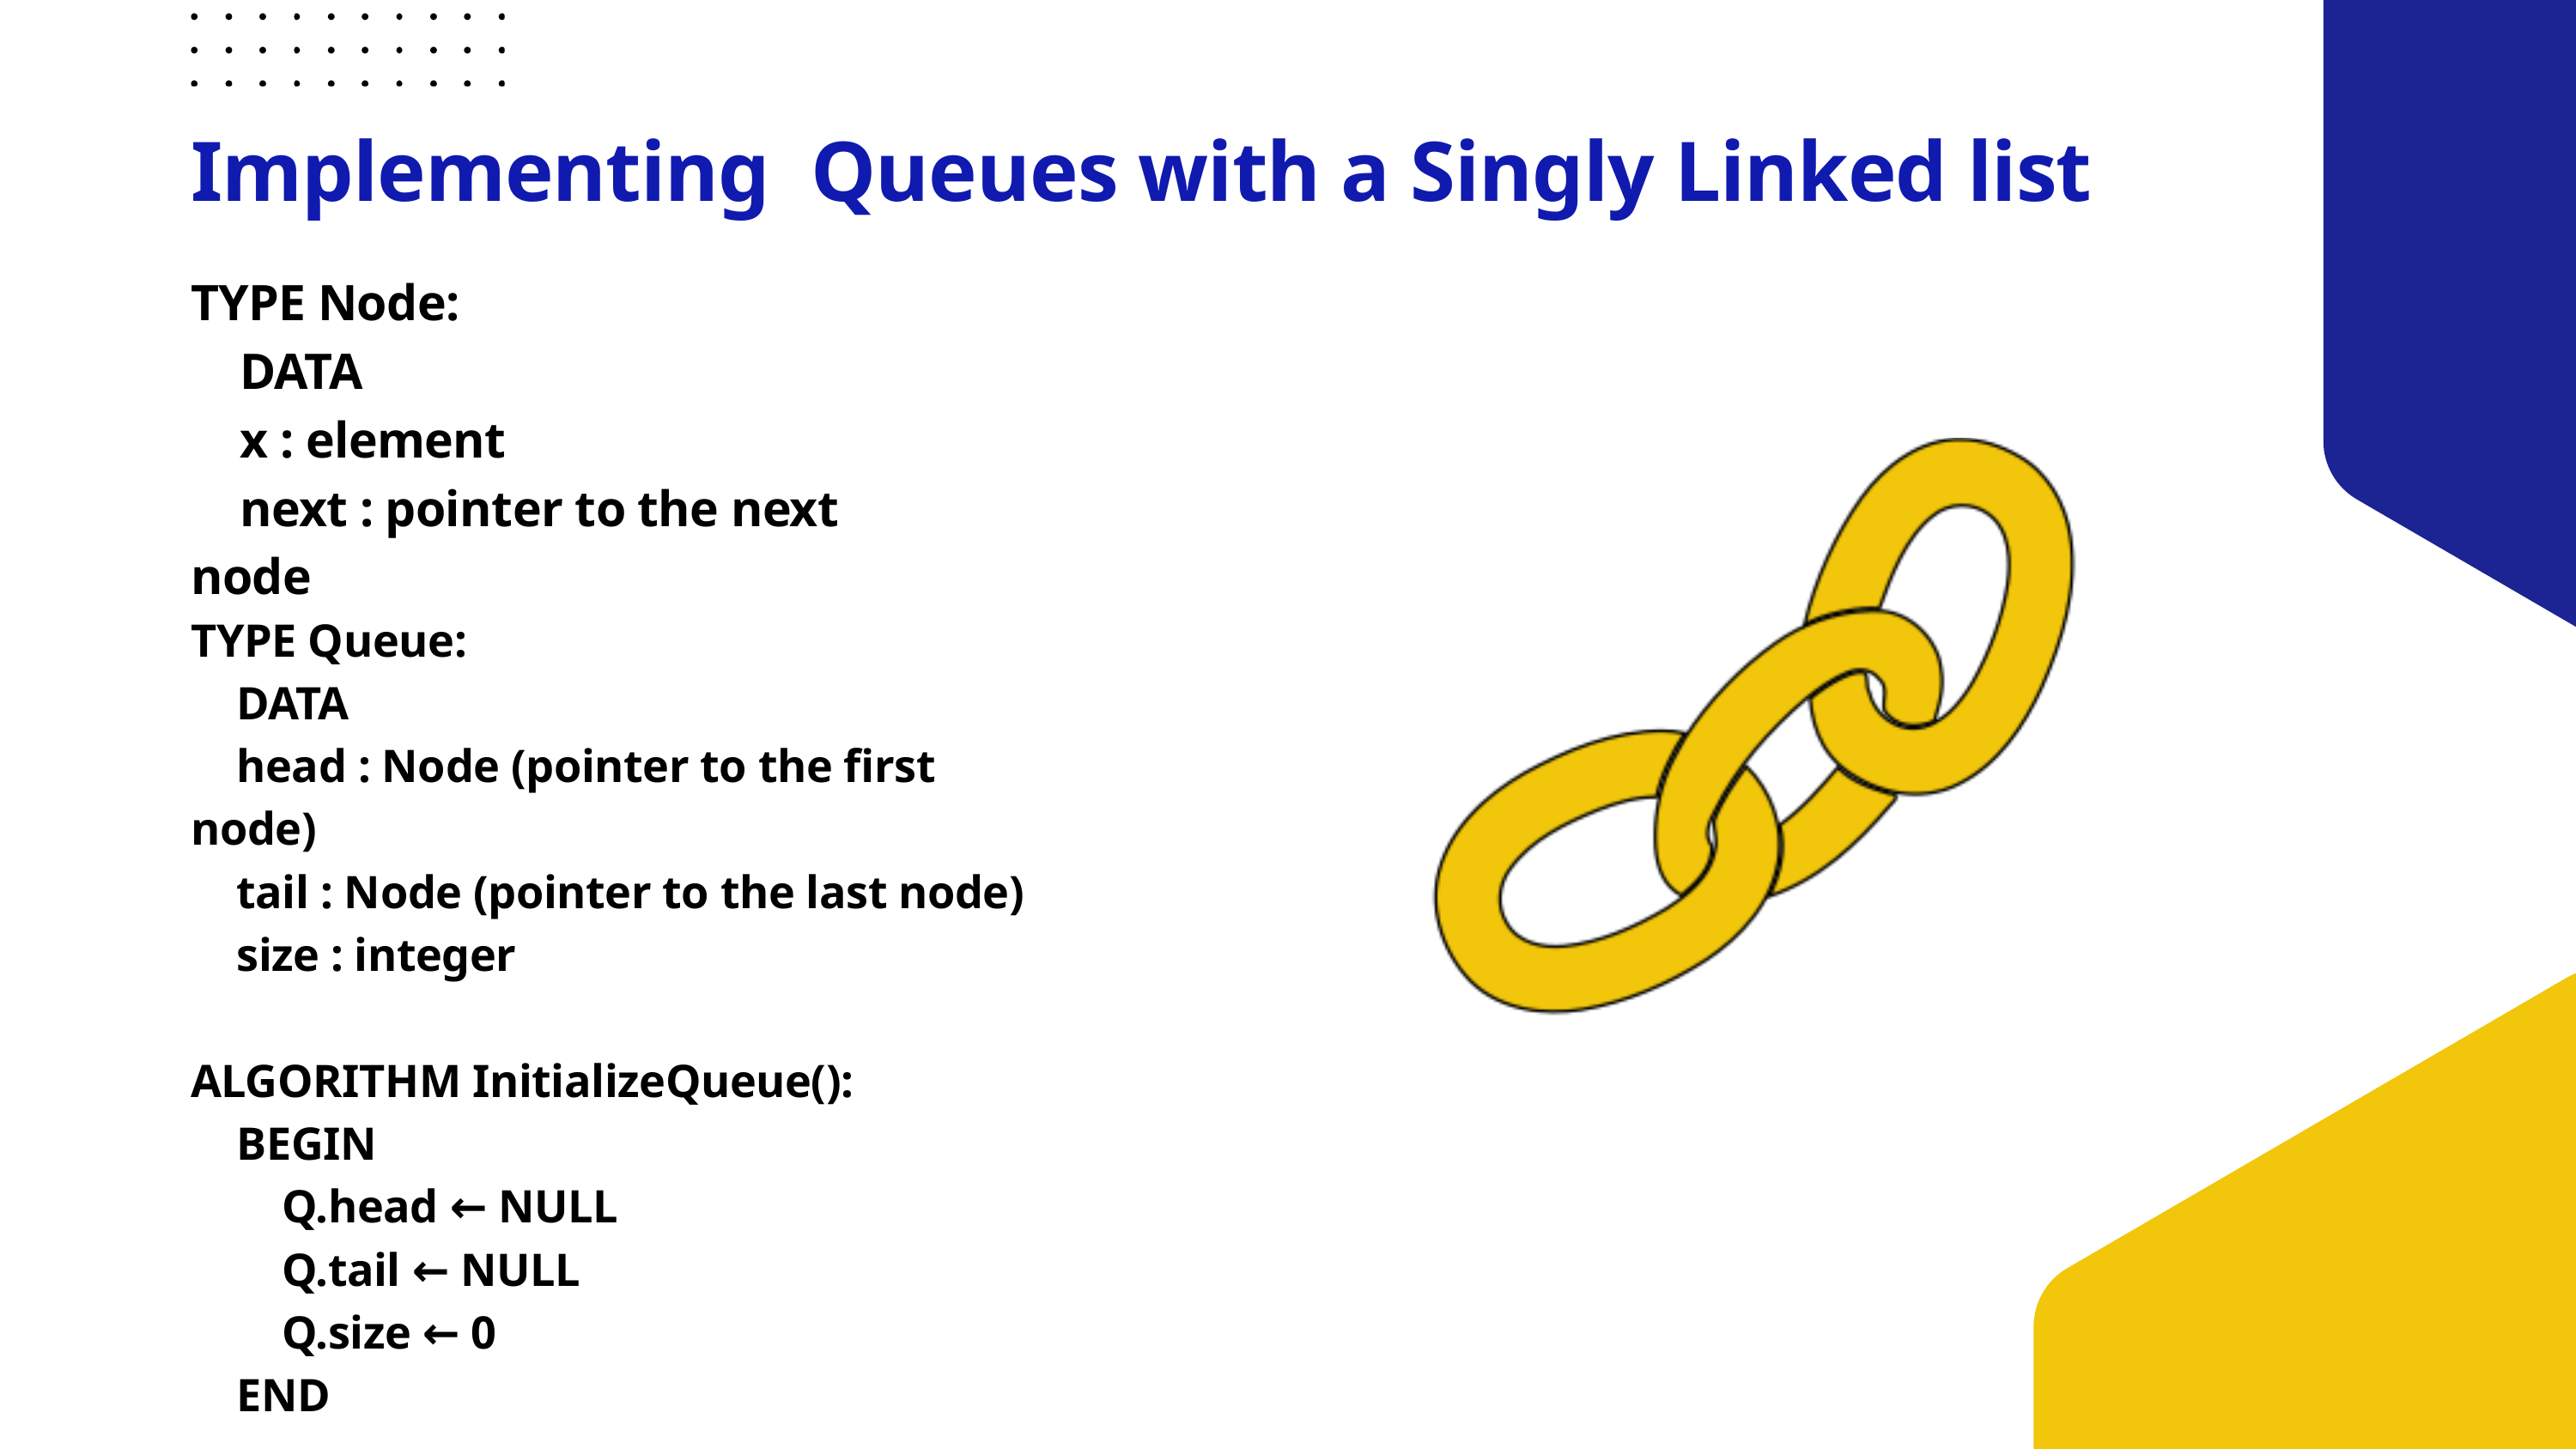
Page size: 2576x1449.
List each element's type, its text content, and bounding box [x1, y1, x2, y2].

text_box TYPE Node: DATA x : element next : pointer to the next node [191, 262, 937, 603]
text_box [2033, 957, 2576, 1449]
text_box [1428, 438, 2081, 1018]
text_box TYPE Queue: DATA head : Node (pointer to the first node) tail : Node (pointer to the last node) size : integer ALGORITHM InitializeQueue(): BEGIN Q.head ← NULL Q.tail ← NULL Q.size ← 0 END [191, 603, 1026, 1422]
text_box Implementing Queues with a Singly Linked list [191, 0, 2129, 219]
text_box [2323, 0, 2576, 875]
